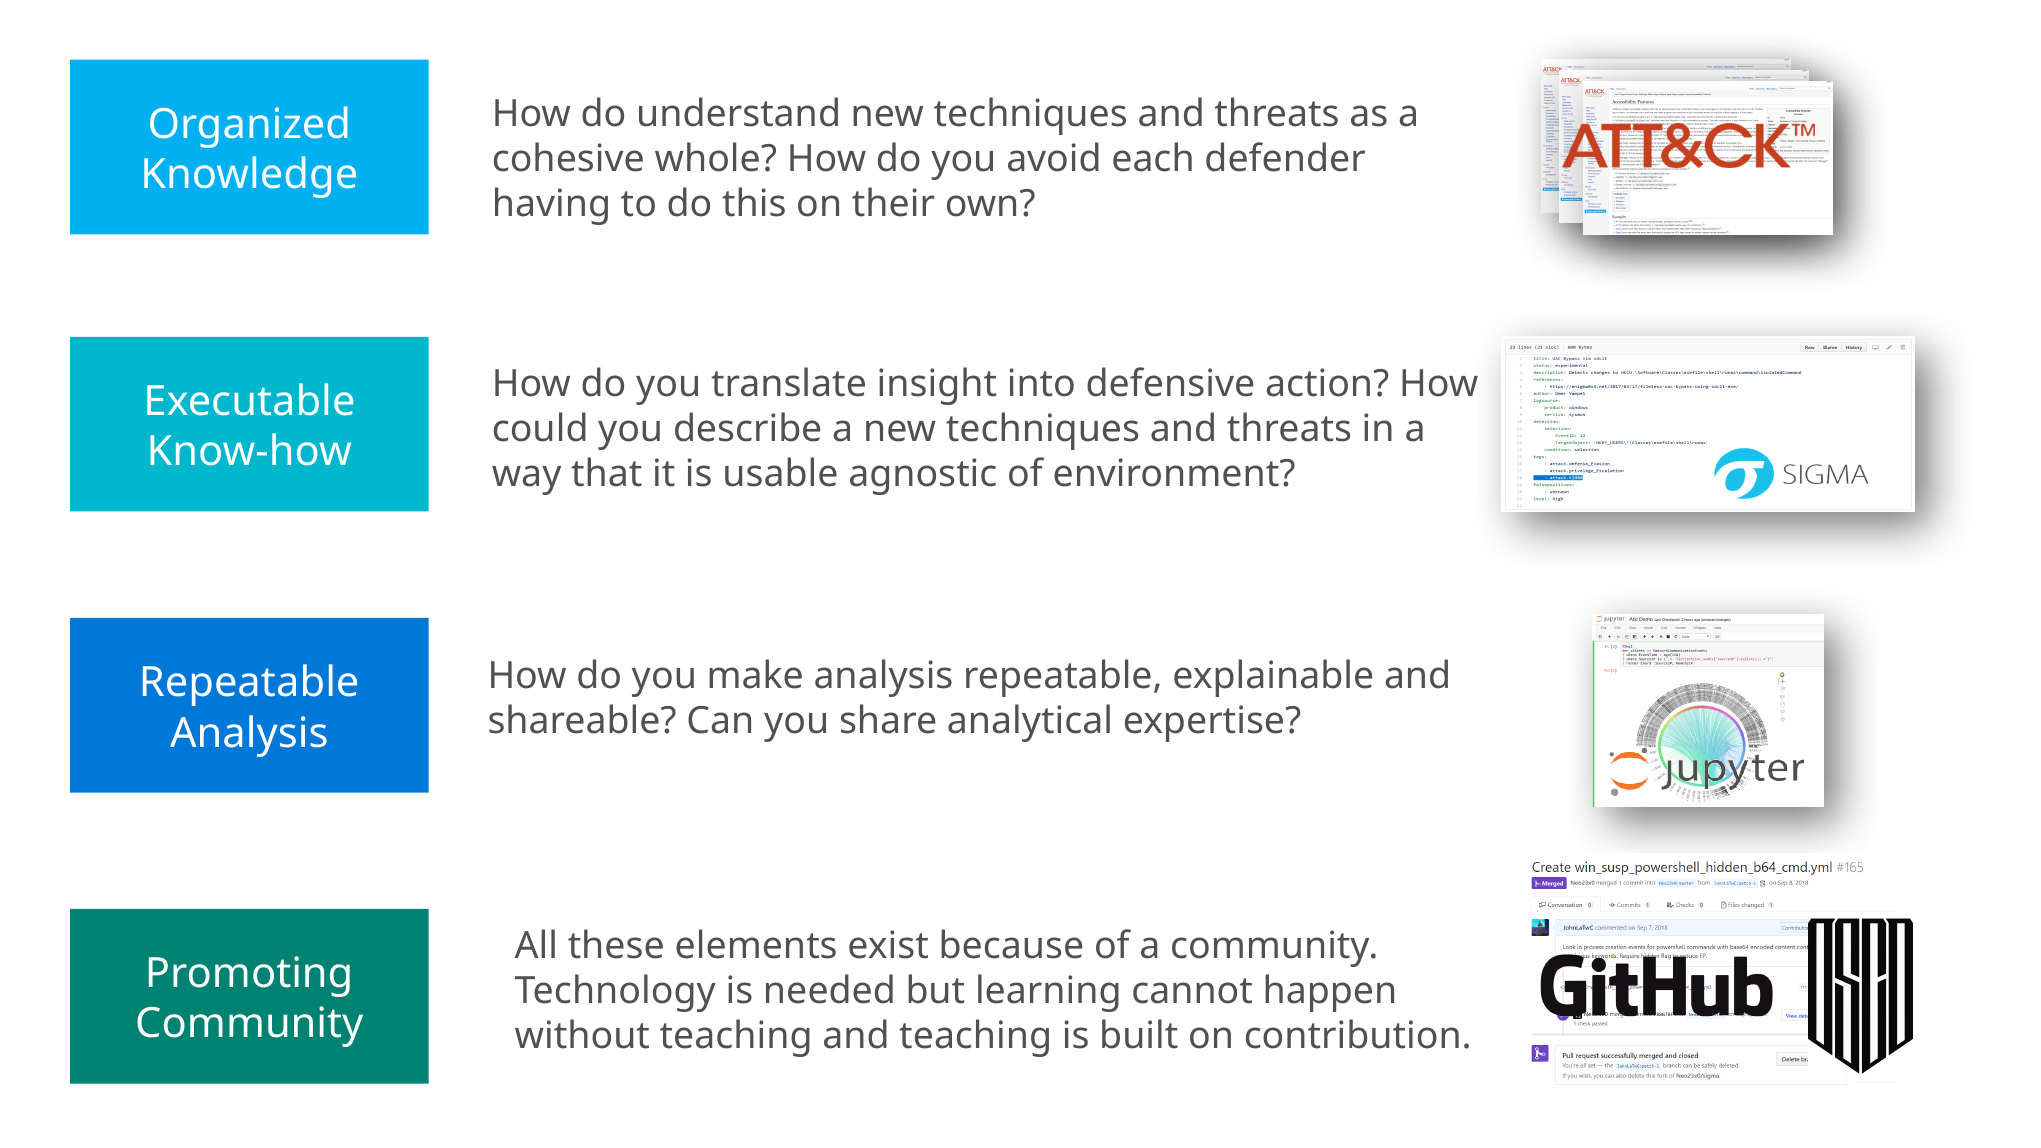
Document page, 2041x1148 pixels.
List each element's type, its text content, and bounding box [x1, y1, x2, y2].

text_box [1501, 336, 1915, 512]
text_box All these elements exist because of a community. Technology is needed but learning cannot happen without teaching and teaching is built on contribution. [499, 913, 1519, 1064]
text_box How do understand new techniques and threats as a cohesive whole? How do you avoid each defender having to do this on their own? [477, 81, 1497, 232]
text_box Repeatable Analysis [69, 617, 430, 793]
text_box Executable Know-how [69, 336, 430, 512]
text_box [1519, 853, 1913, 1089]
text_box How do you make analysis repeatable, explainable and shareable? Can you share analytical expertise? [472, 643, 1493, 749]
text_box Organized Knowledge [69, 59, 430, 235]
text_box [1592, 613, 1824, 808]
text_box Promoting Community [69, 908, 430, 1084]
text_box How do you translate insight into defensive action? How could you describe a new techniques and threats in a way that it is usable agnostic of environment? [477, 351, 1497, 502]
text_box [1540, 59, 1833, 235]
